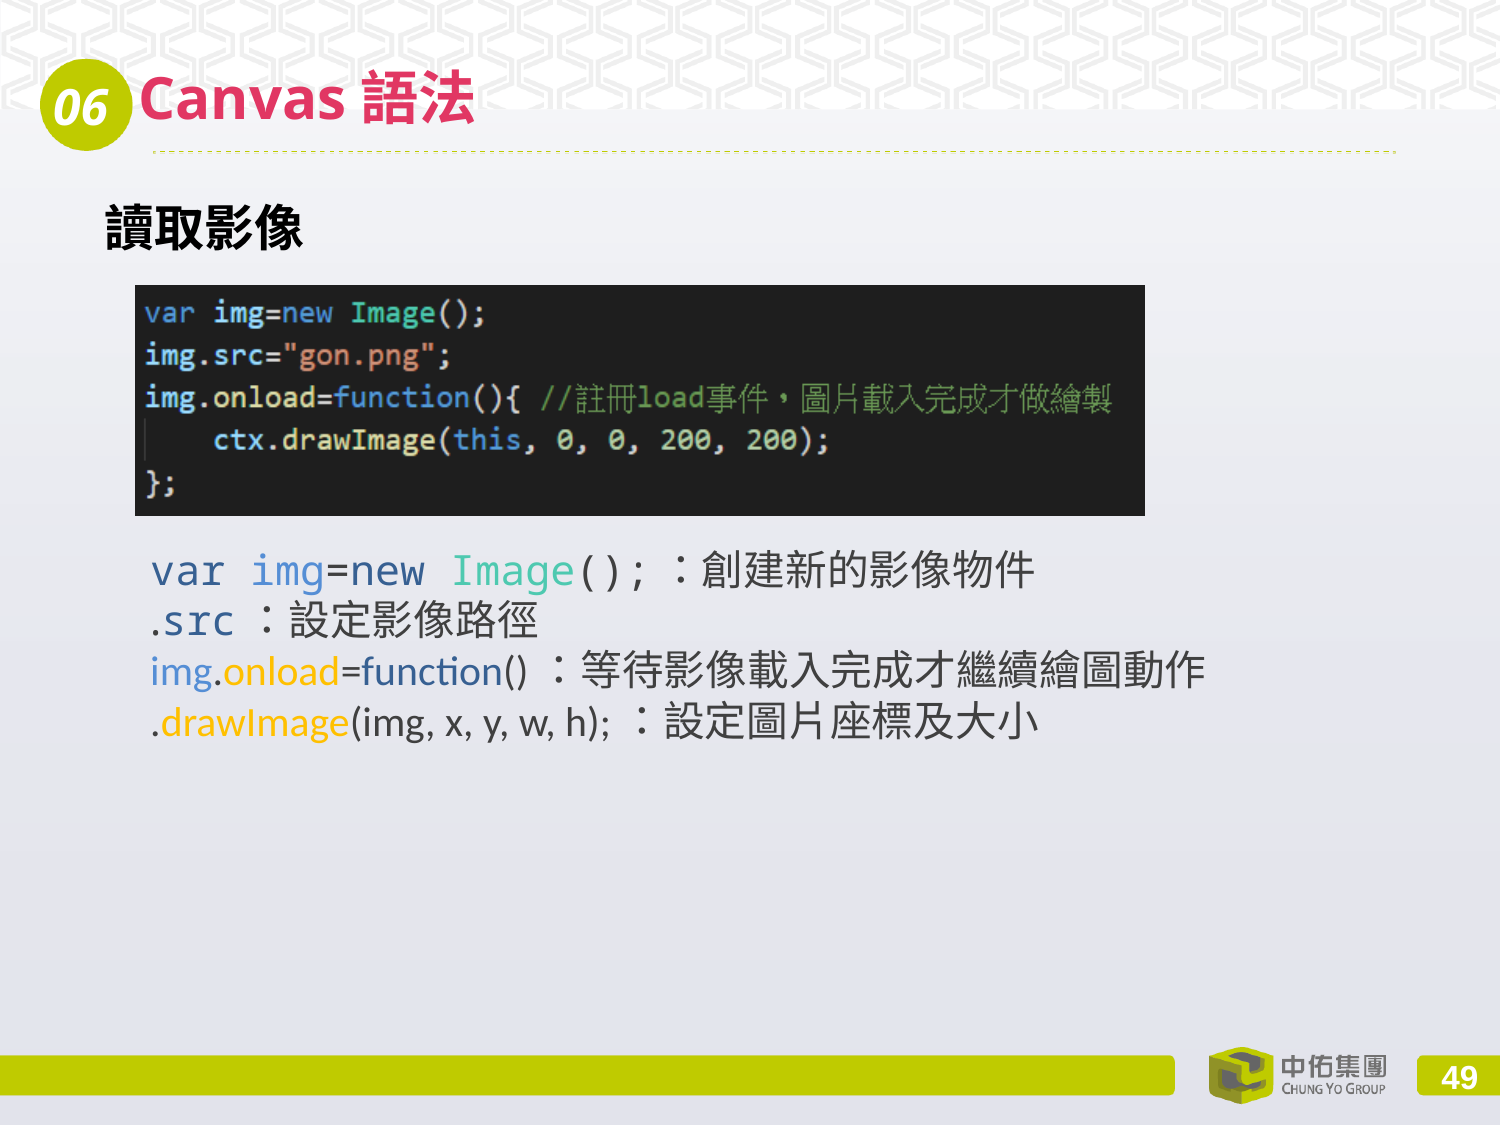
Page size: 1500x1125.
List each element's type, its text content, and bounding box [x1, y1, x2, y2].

text_box 49 [1424, 1046, 1496, 1107]
text_box var img=new Image();：創建新的影像物件 .src：設定影像路徑 img.onload=function()：等待影像載入完成才繼續繪圖動作 .drawImage(img, x, y, w, h);：設定圖片座標及大小 [135, 536, 1402, 802]
text_box 06 [38, 68, 123, 144]
picture [0, 0, 1500, 1125]
text_box Canvas語法 [124, 53, 493, 139]
text_box 讀取影像 [89, 188, 320, 264]
